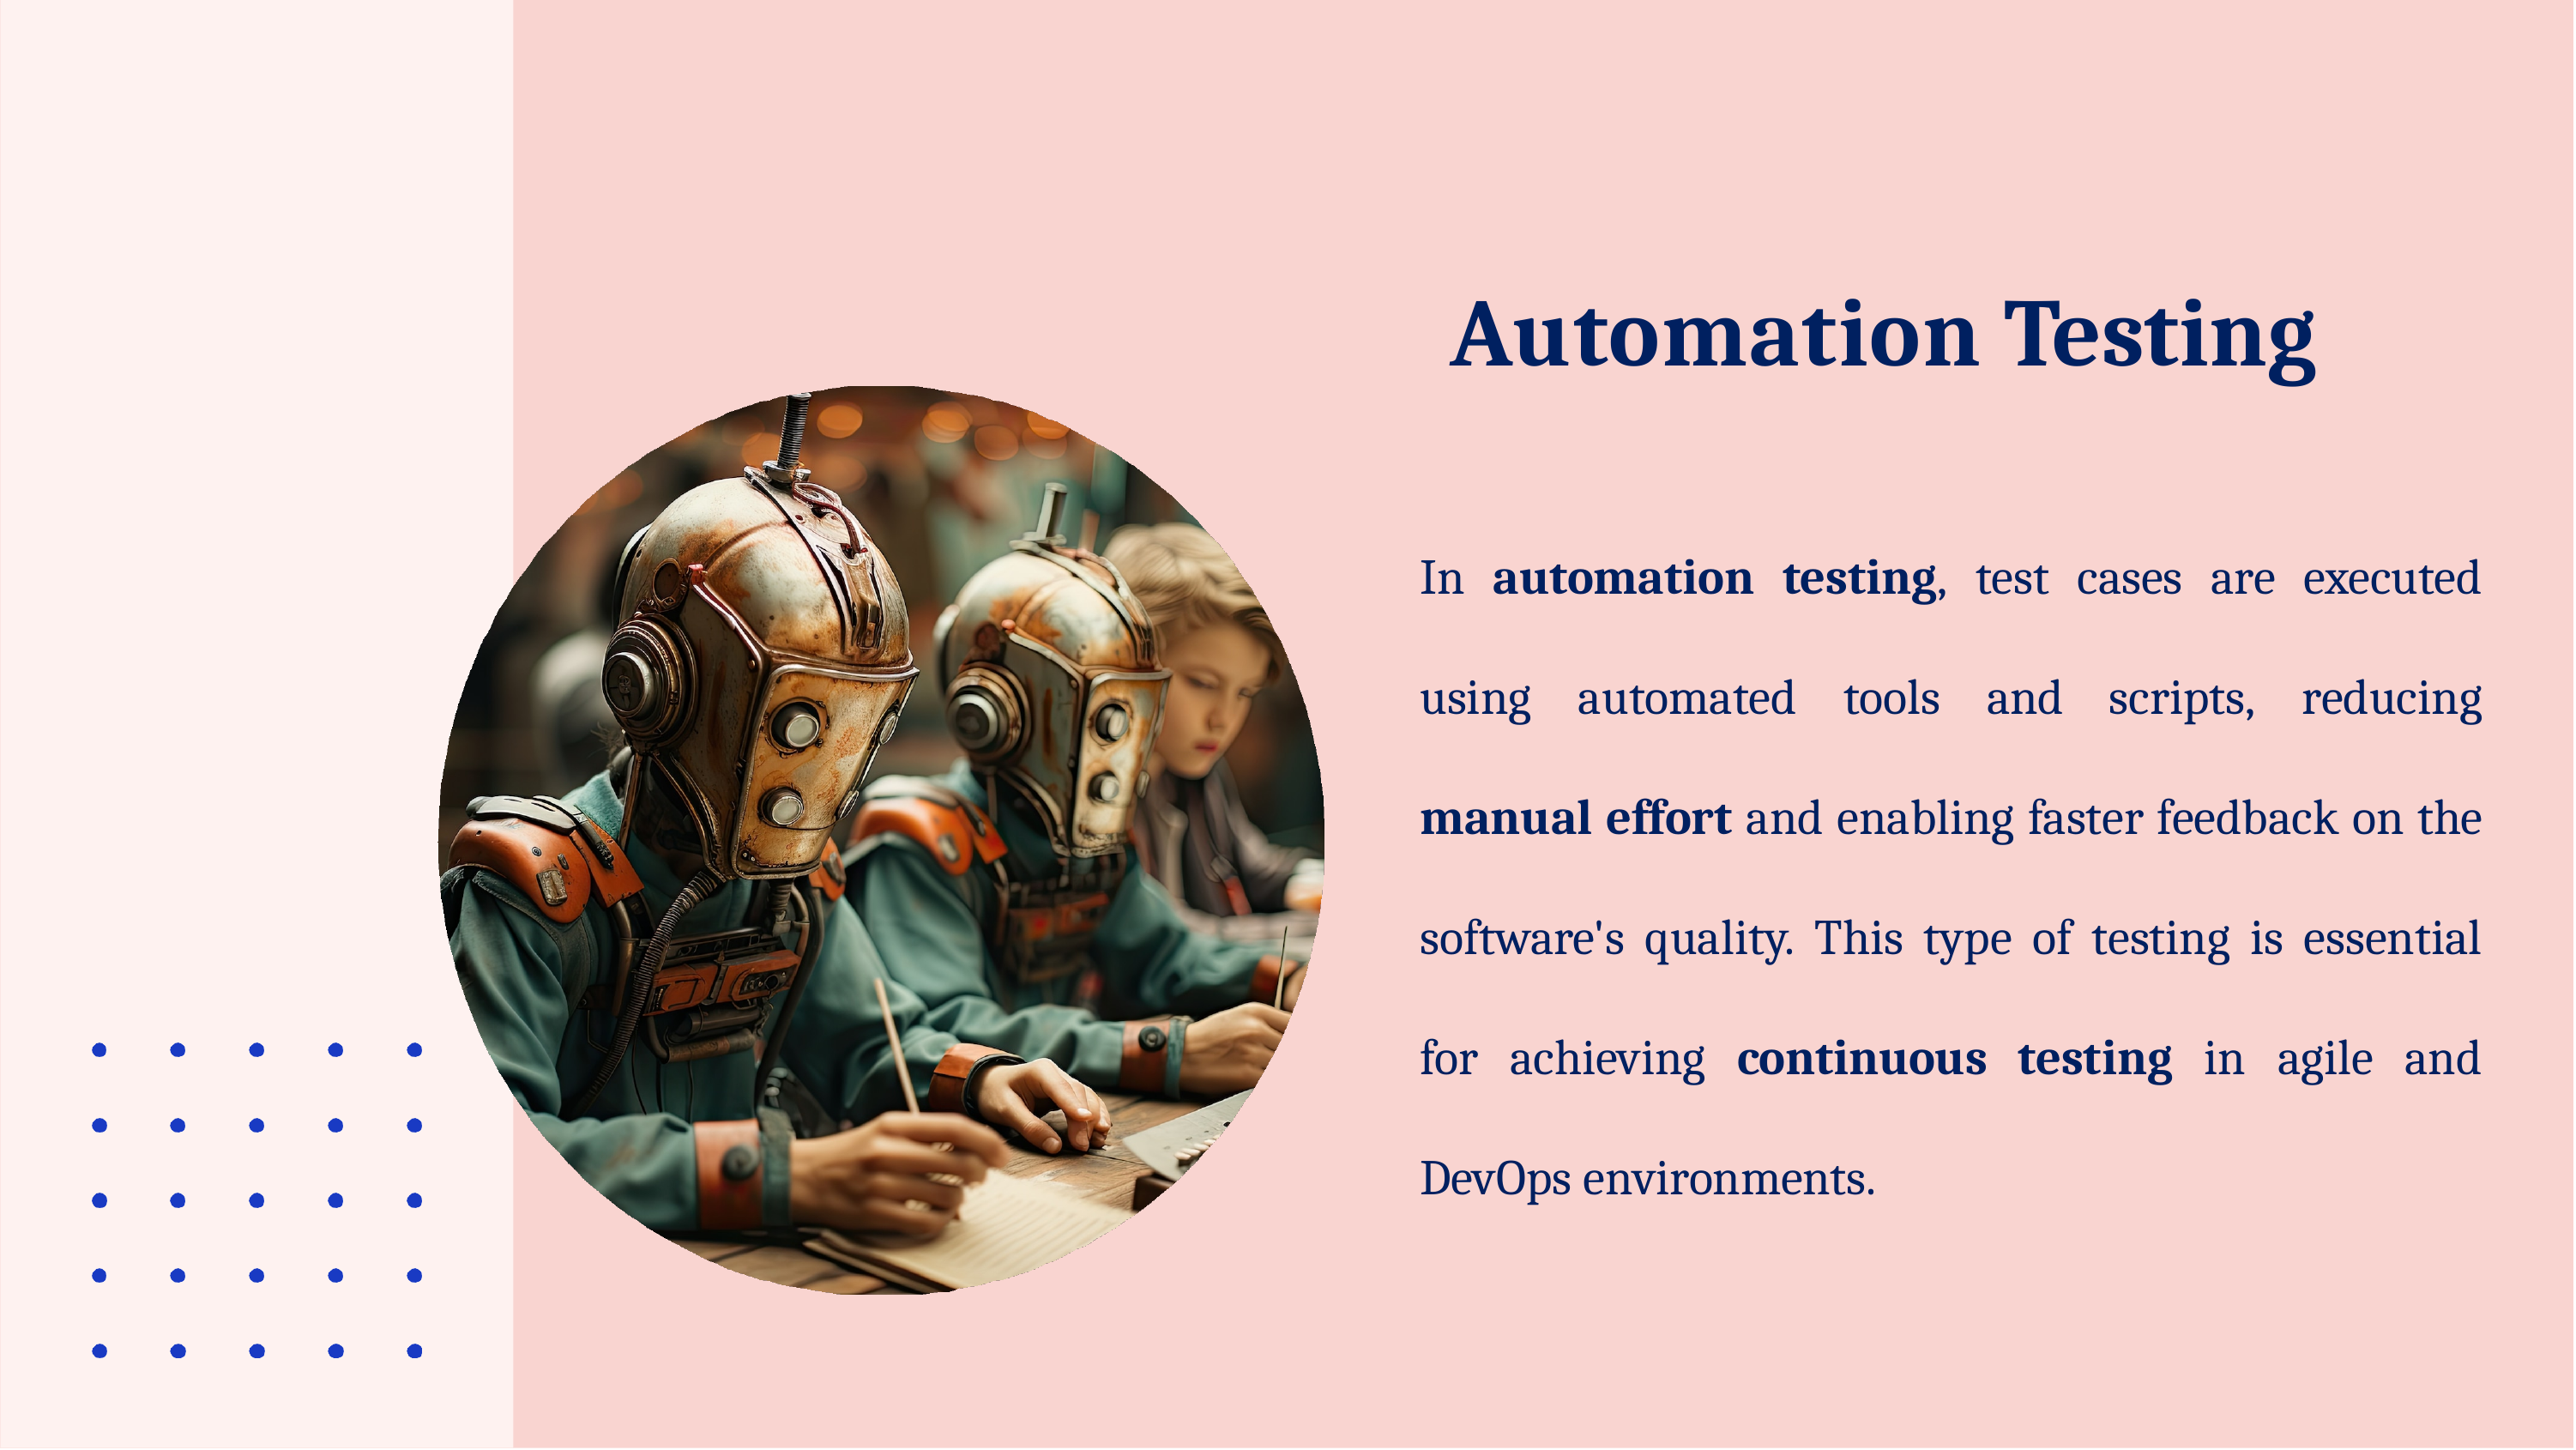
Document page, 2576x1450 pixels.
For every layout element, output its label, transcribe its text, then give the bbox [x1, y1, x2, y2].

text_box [0, 0, 1324, 1448]
text_box In automation testing, test cases are executed using automated tools and scripts, reducing manual effort and enabling faster feedback on the software's quality. This type of testing is essential for achieving continuous testing in agile and DevOps environments. [1418, 482, 2483, 1205]
title Automation Testing [1448, 267, 2385, 511]
